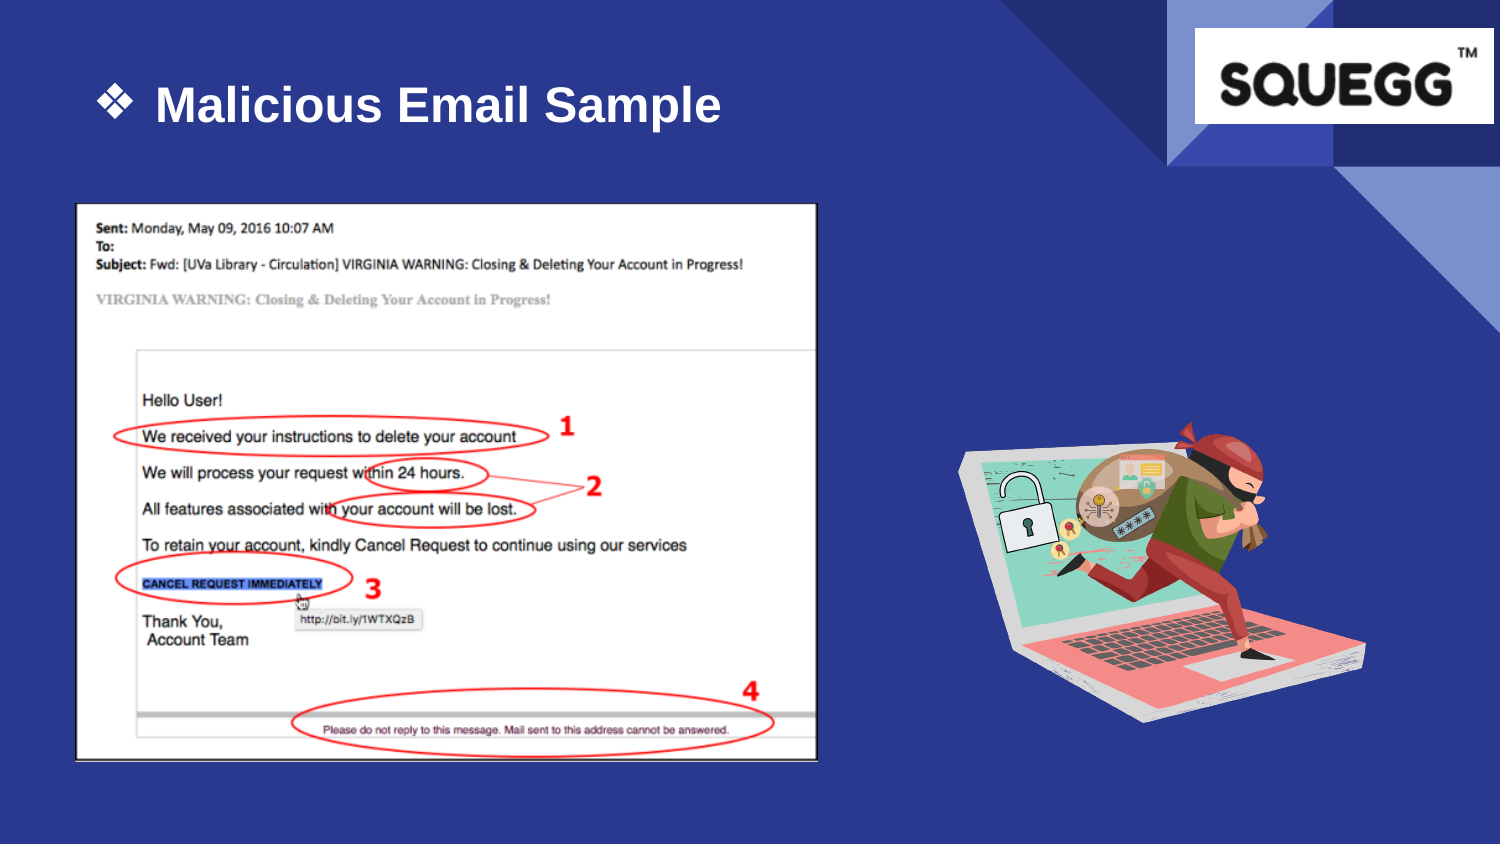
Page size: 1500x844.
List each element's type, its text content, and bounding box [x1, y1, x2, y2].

title Malicious Email Sample [65, 41, 1005, 148]
picture [958, 421, 1366, 723]
picture [1195, 27, 1494, 124]
picture [75, 203, 818, 762]
